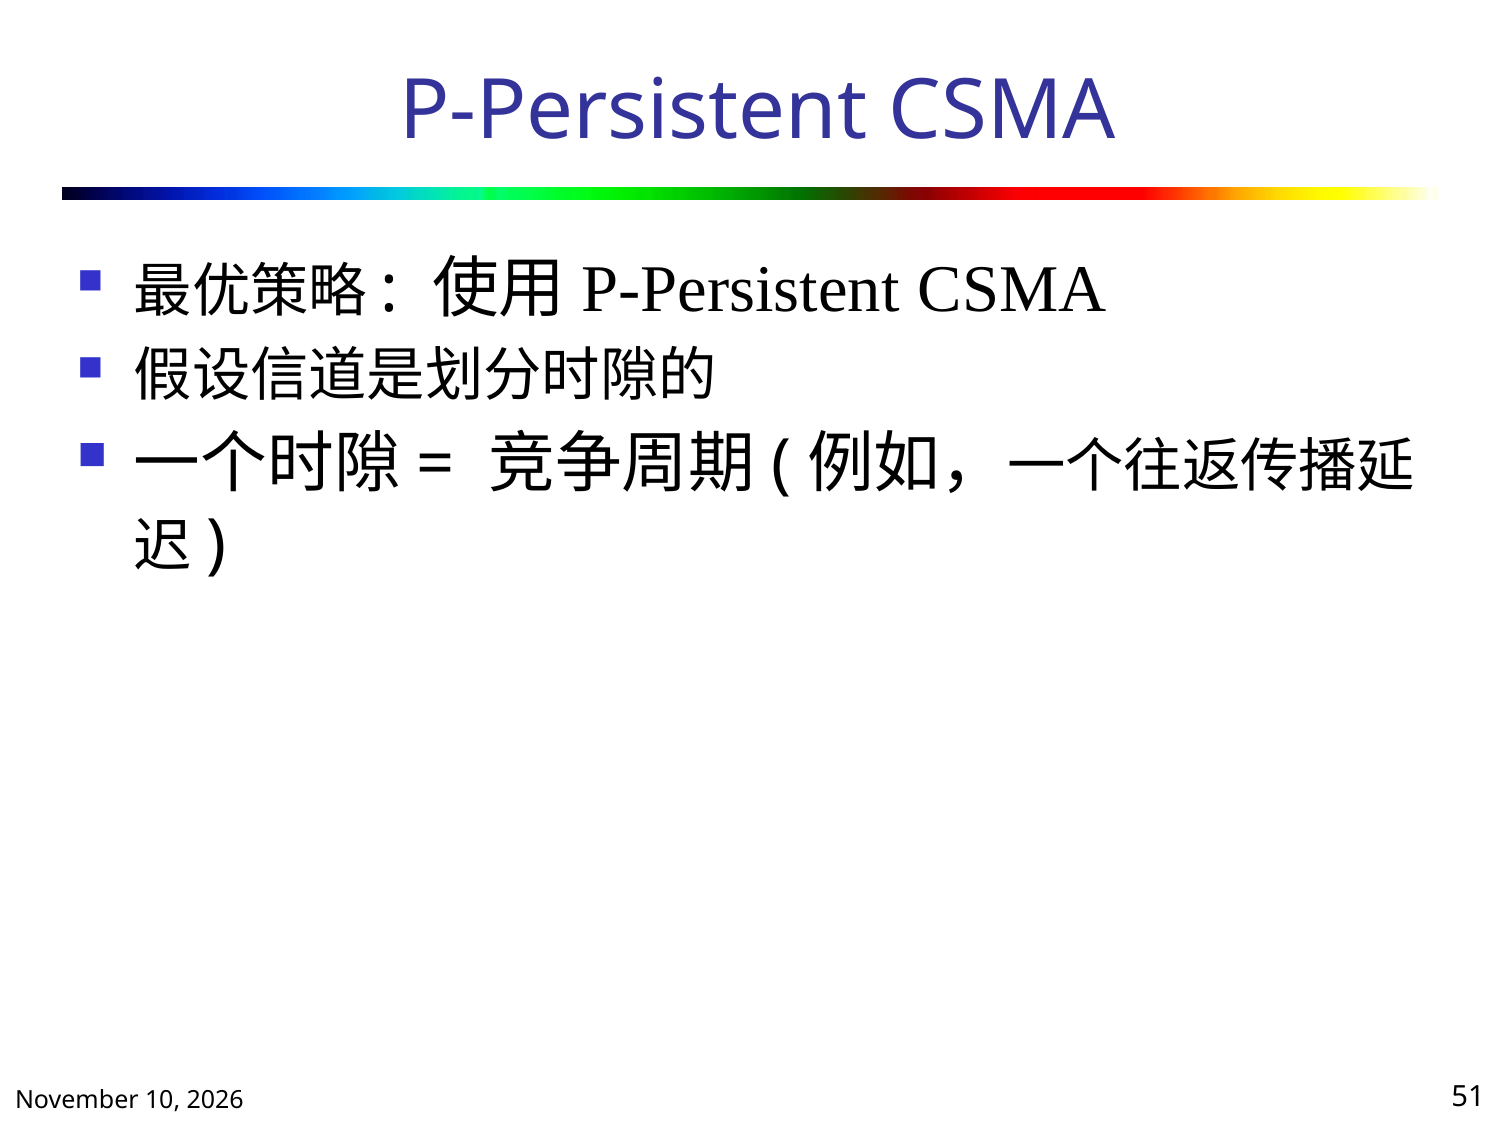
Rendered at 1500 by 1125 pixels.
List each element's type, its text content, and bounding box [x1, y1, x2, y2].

list 最优策略: 使用P-Persistent CSMA 假设信道是划分时隙的 一个时隙= 竞争周期(例如，一个往返传播延迟) [62, 237, 1451, 1076]
picture [62, 187, 355, 200]
picture [382, 187, 1438, 200]
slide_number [0, 1049, 313, 1125]
slide_number 51 [1187, 1049, 1500, 1125]
title P-Persistent CSMA [124, 37, 1392, 163]
